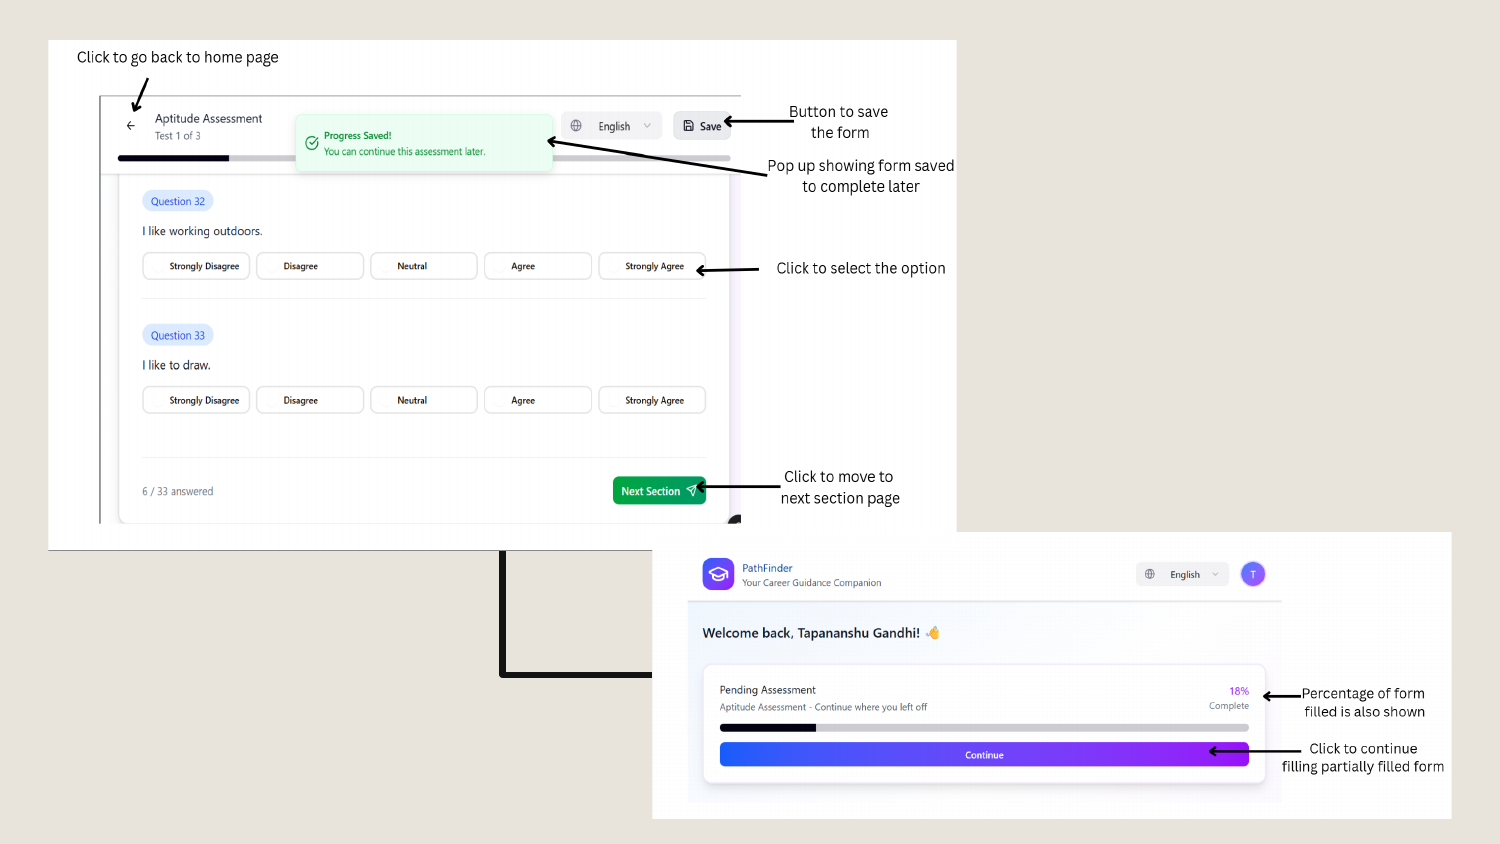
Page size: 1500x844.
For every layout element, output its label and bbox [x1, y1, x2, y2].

text_box [515, 537, 640, 689]
picture [48, 39, 1452, 819]
